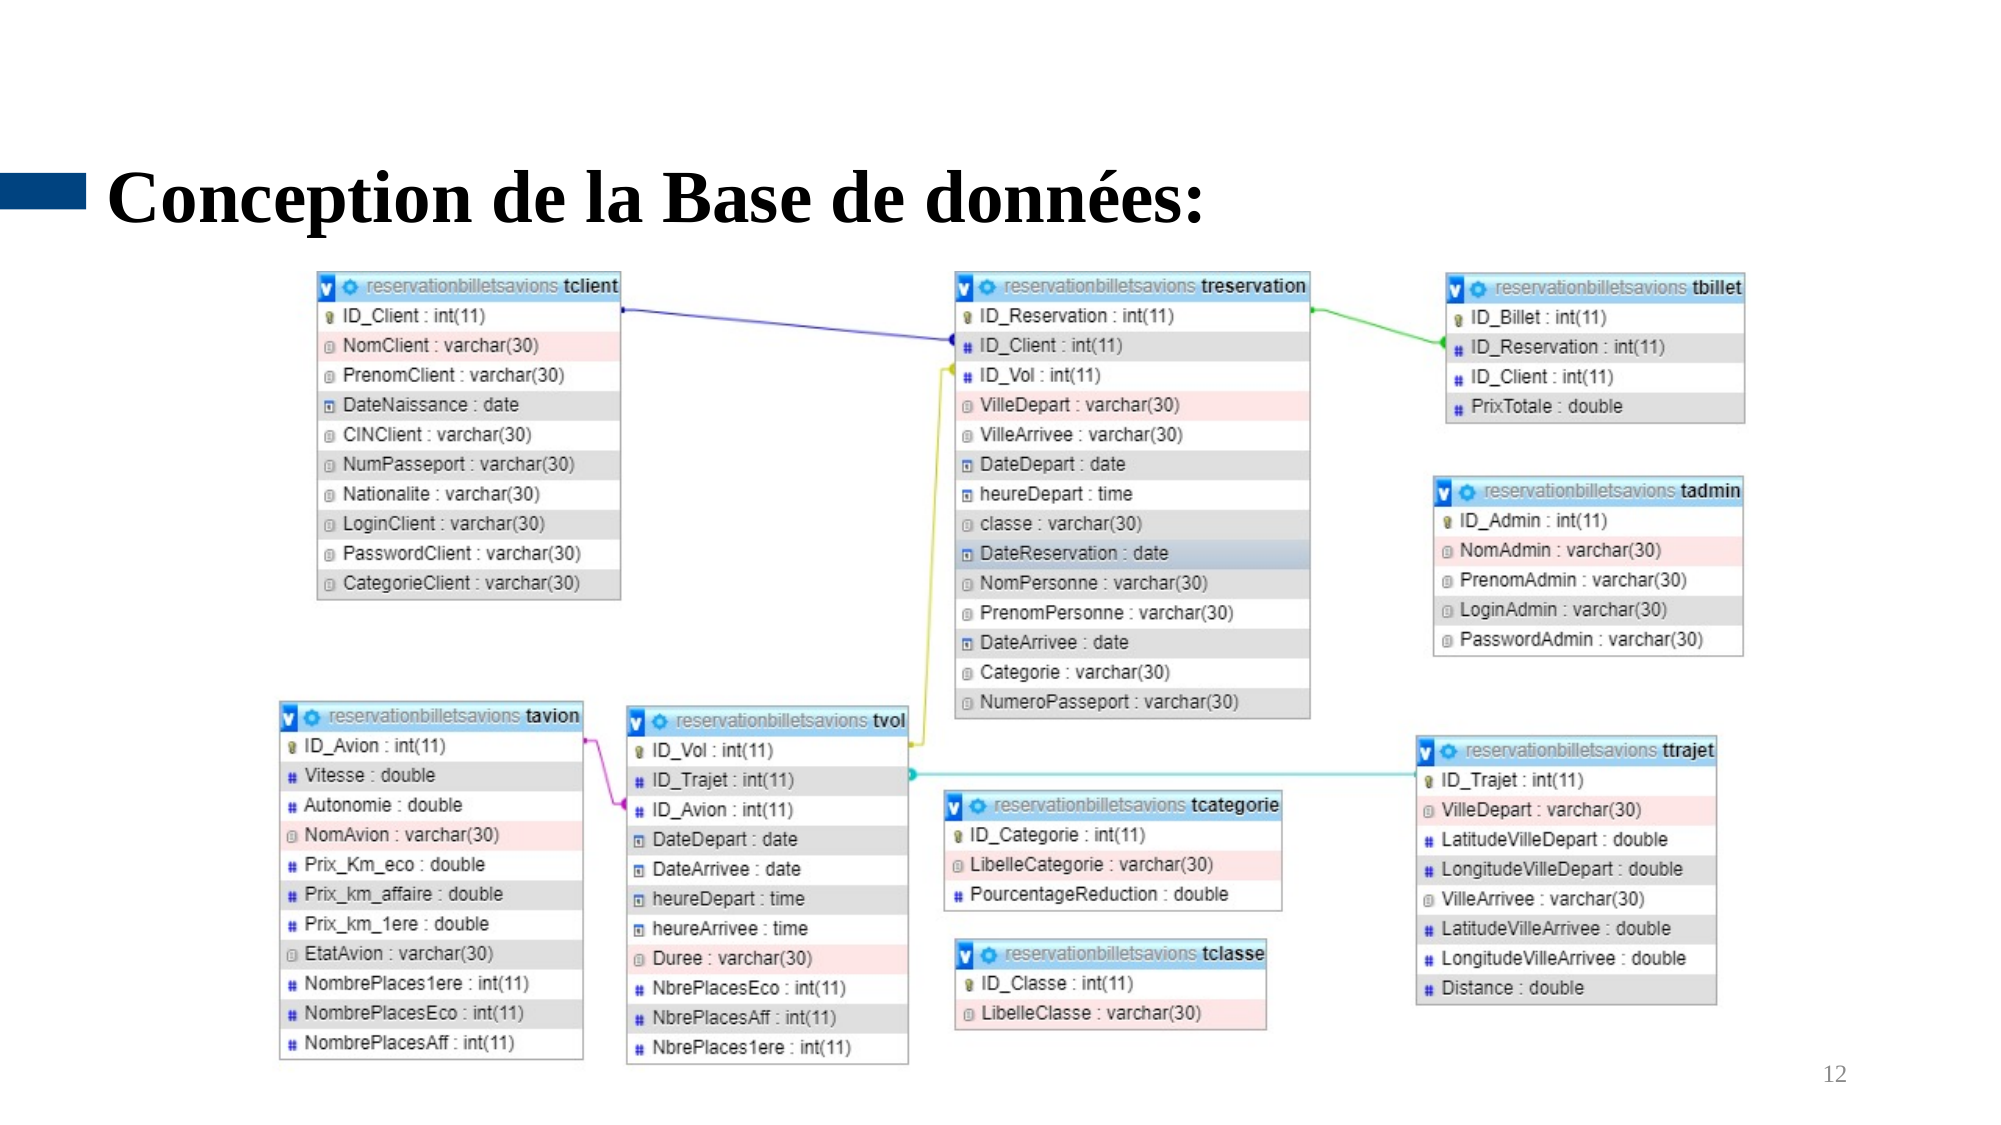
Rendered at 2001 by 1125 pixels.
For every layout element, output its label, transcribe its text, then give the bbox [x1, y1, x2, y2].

slide_number 12 [1412, 1042, 1863, 1103]
text_box Conception de la Base de données: [91, 139, 1224, 245]
picture [223, 271, 1763, 1073]
text_box [0, 172, 87, 210]
